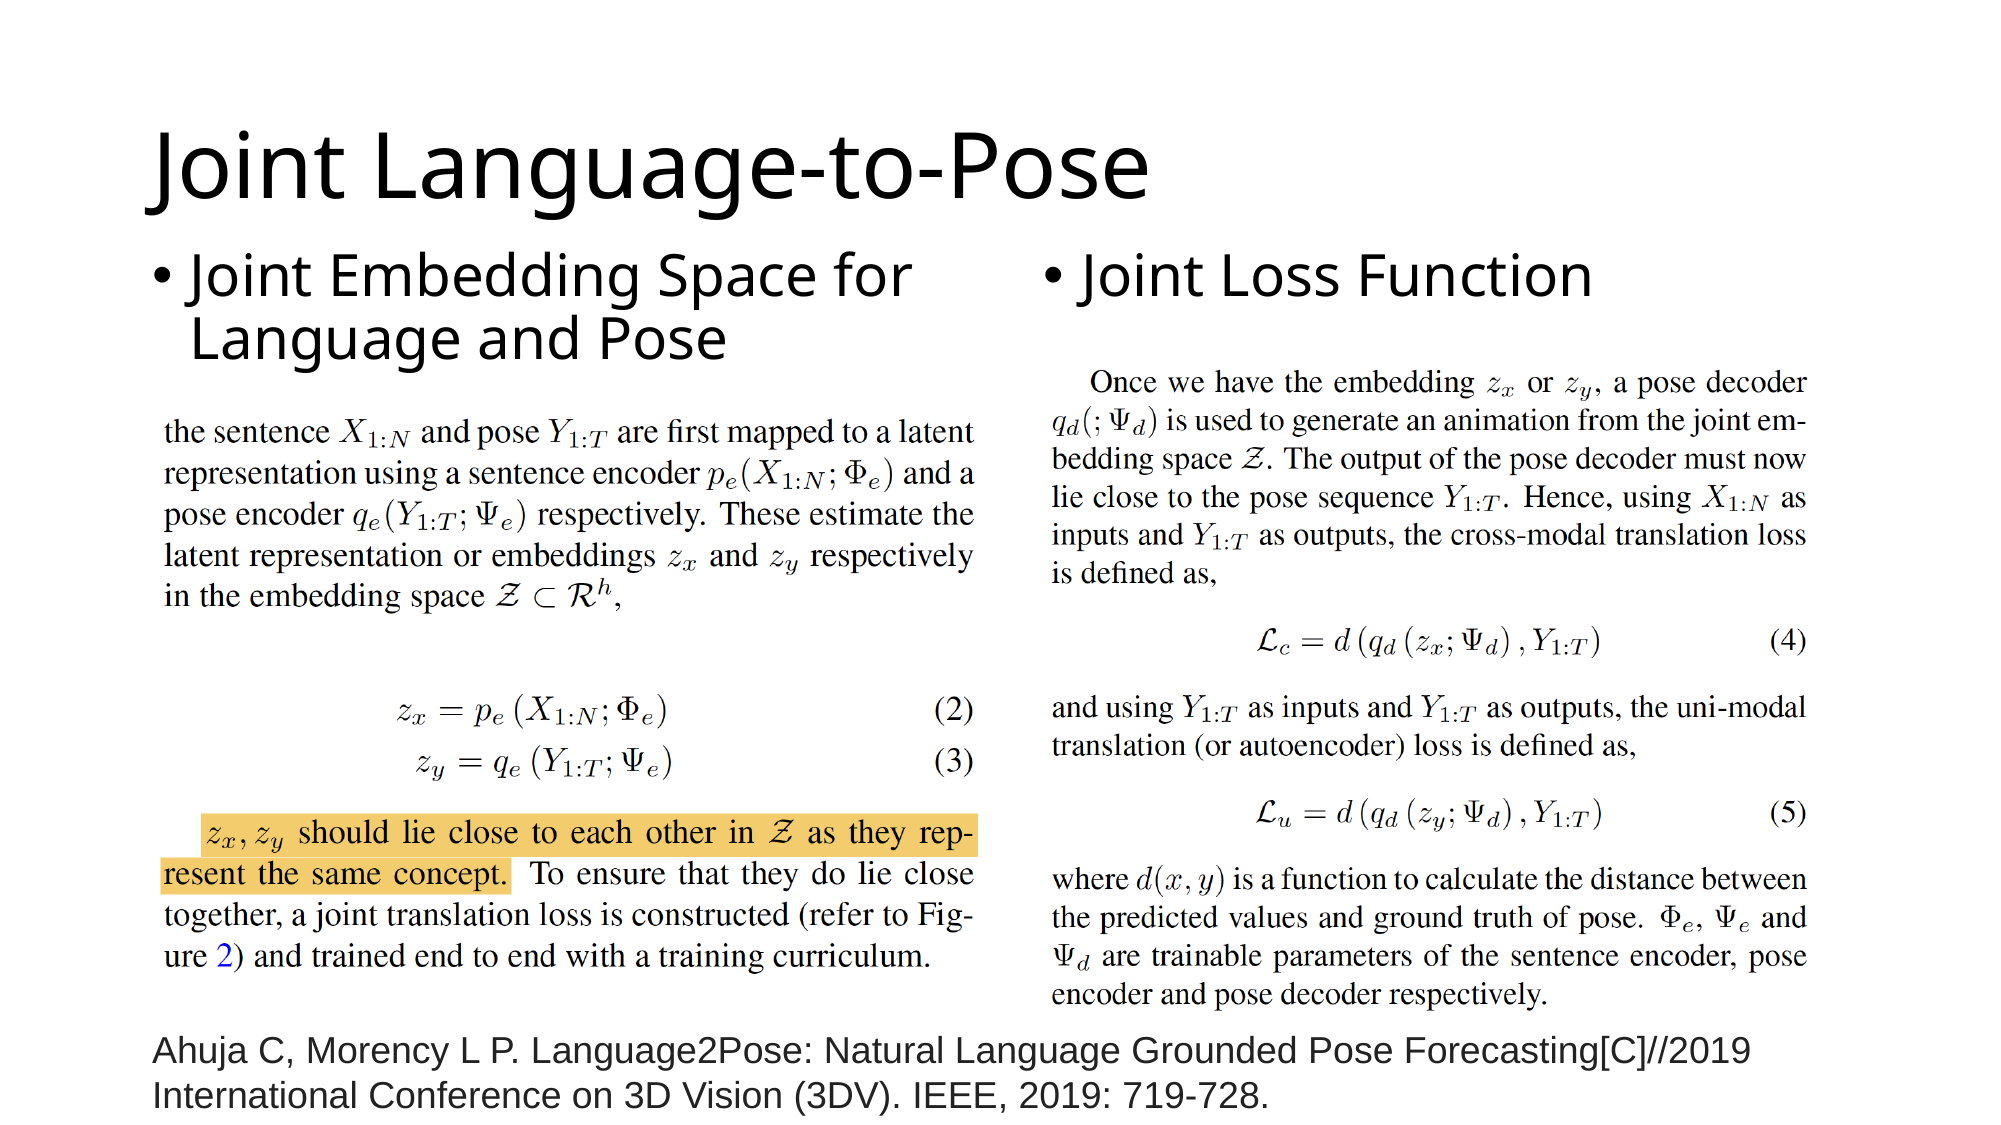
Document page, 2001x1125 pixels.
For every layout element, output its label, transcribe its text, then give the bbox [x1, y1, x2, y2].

picture [151, 414, 1000, 976]
list Joint Embedding Space for Language and Pose [137, 238, 971, 953]
title Joint Language-to-Pose [137, 59, 1863, 278]
picture [1042, 358, 1825, 1033]
text_box Ahuja C, Morency L P. Language2Pose: Natural Language Grounded Pose Forecasting[C]//2019 International Conference on 3D Vision (3DV). IEEE, 2019: 719-728. [137, 1018, 1863, 1124]
text_box Joint Loss Function [1029, 238, 1863, 953]
